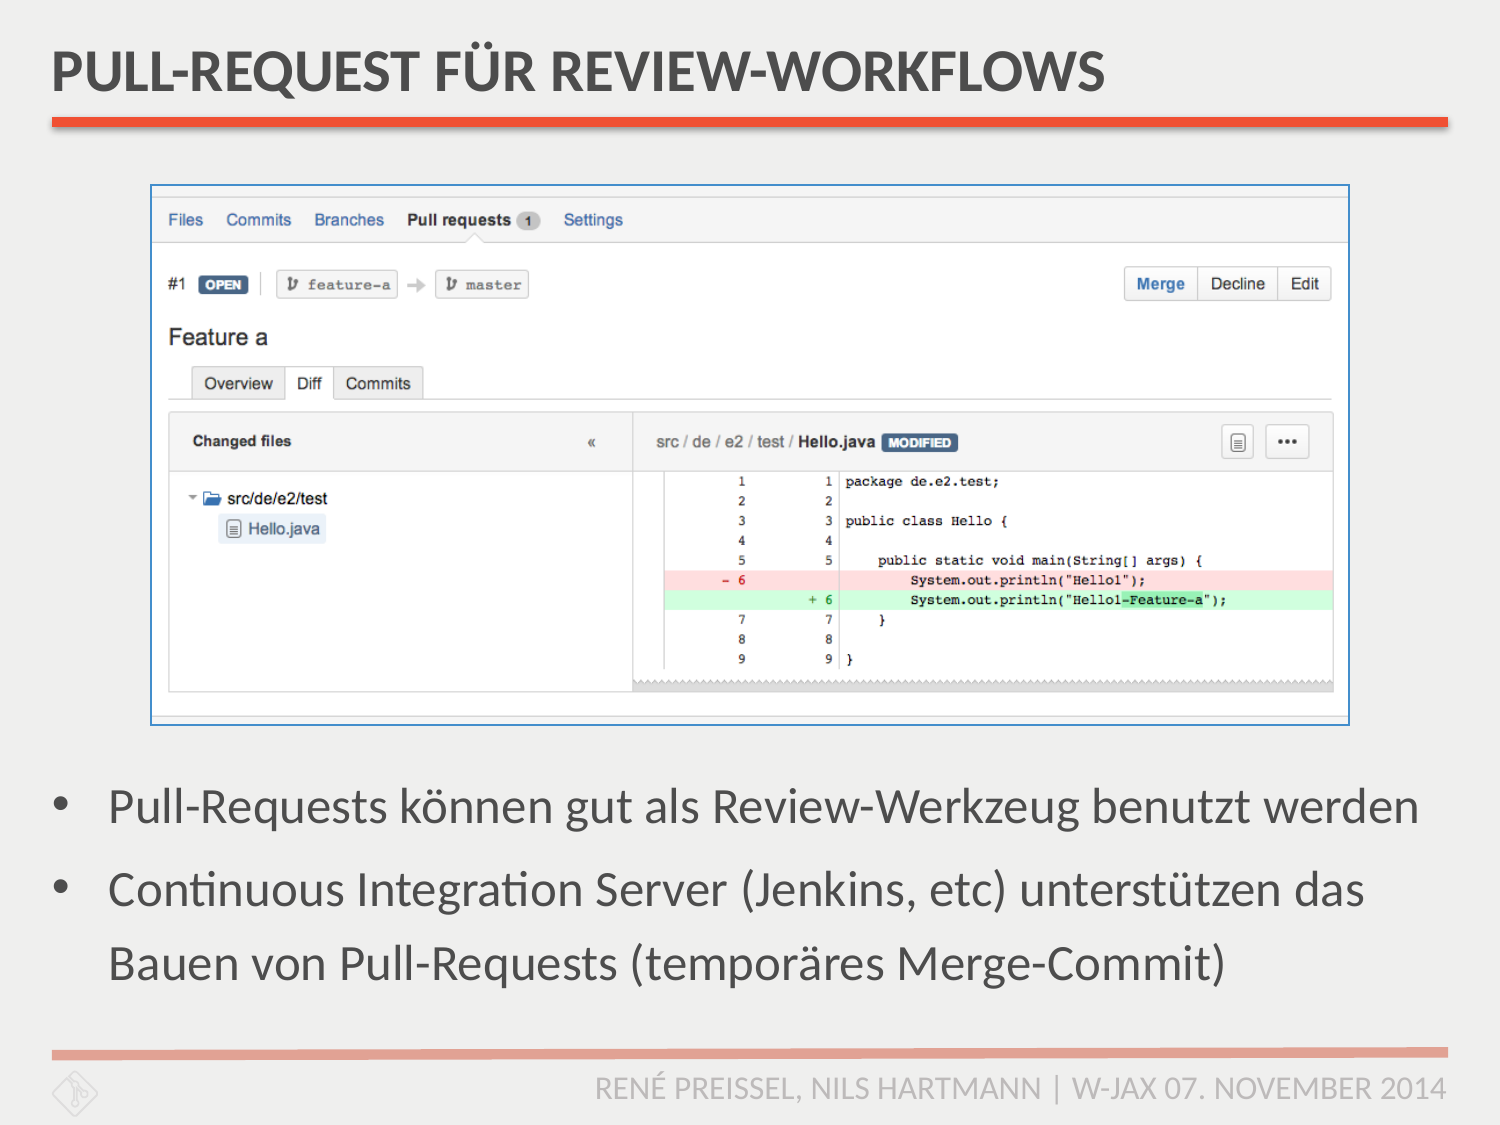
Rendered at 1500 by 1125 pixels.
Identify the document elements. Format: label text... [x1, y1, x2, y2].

list Pull-Requests können gut als Review-Werkzeug benutzt werden Continuous Integration Server (Jenkins, etc) unterstützen das Bauen von Pull-Requests (temporäres Merge-Commit) [51, 759, 1449, 1047]
title PULL-REQUEST FÜR REVIEW-WORKFLOWS [51, 30, 1449, 104]
picture [151, 185, 1349, 725]
